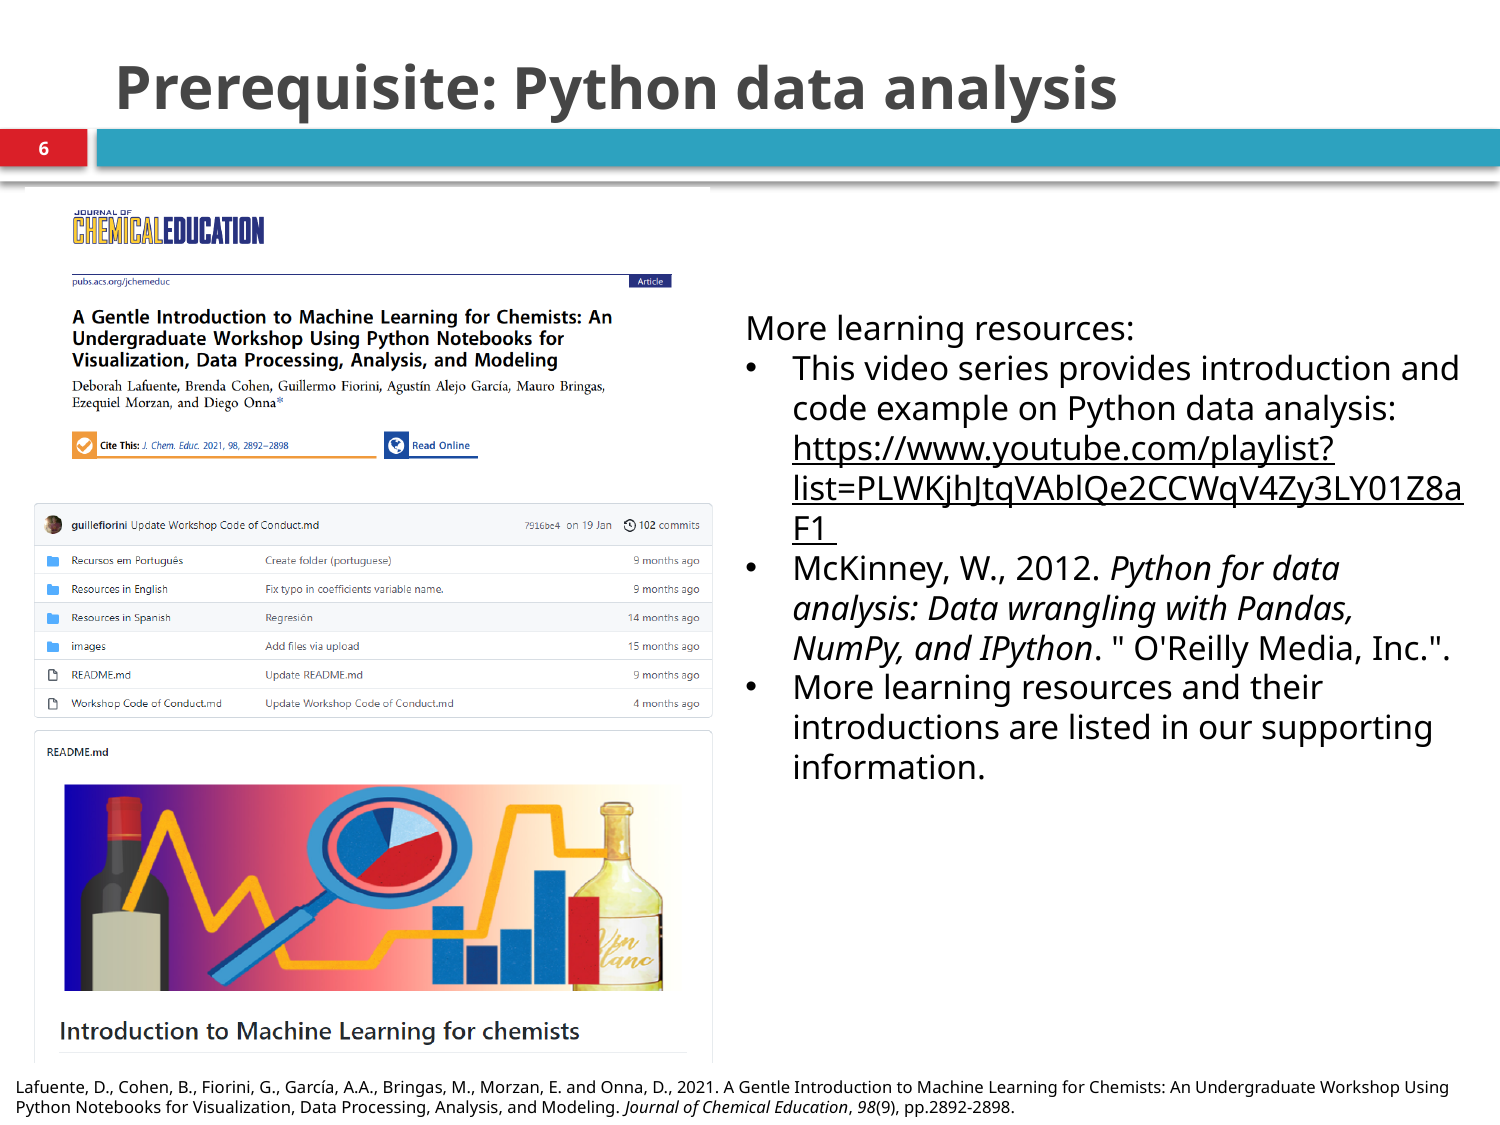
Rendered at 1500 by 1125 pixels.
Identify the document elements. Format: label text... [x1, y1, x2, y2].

text_box Lafuente, D., Cohen, B., Fiorini, G., García, A.A., Bringas, M., Morzan, E. and Onna, D., 2021. A Gentle Introduction to Machine Learning for Chemists: An Undergraduate Workshop Using Python Notebooks for Visualization, Data Processing, Analysis, and Modeling. Journal of Chemical Education, 98(9), pp.2892-2898. [0, 1069, 1500, 1125]
picture [24, 187, 711, 466]
picture [24, 495, 713, 1063]
slide_number 6 [0, 129, 88, 170]
title Prerequisite: Python data analysis [99, 25, 1438, 129]
text_box More learning resources: This video series provides introduction and code example on Python data analysis: https://www.youtube.com/playlist?list=PLWKjhJtqVAblQe2CCWqV4Zy3LY01Z8aF1 McKinney, W., 2012. Python for data analysis: Data wrangling with Pandas, NumPy, and IPython. " O'Reilly Media, Inc.". More learning resources and their introductions are listed in our supporting information. [730, 299, 1481, 794]
